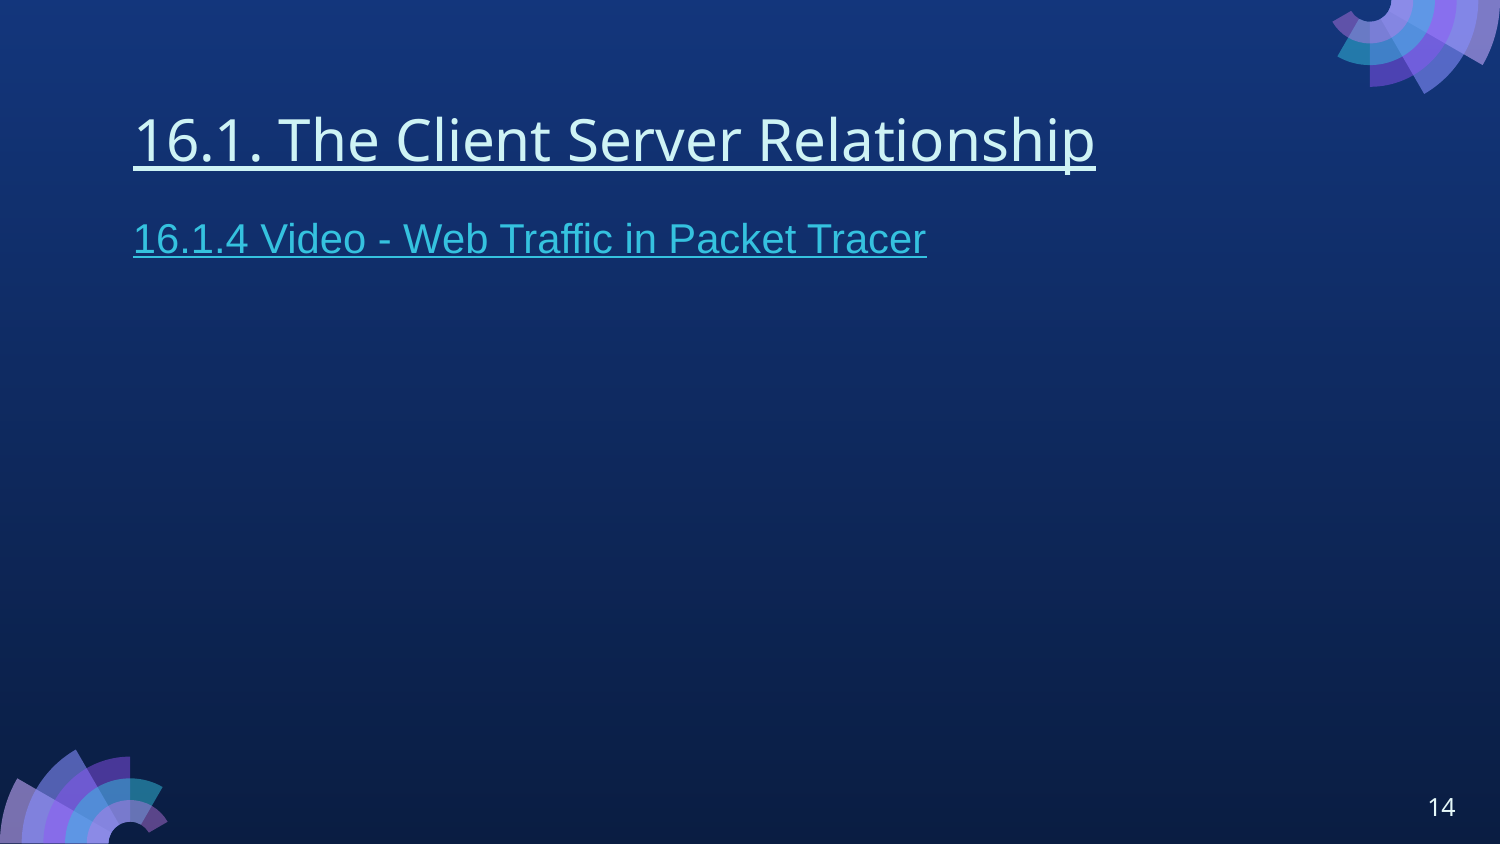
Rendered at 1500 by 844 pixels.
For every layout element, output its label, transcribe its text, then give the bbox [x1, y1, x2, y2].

title 16.1. The Client Server Relationship [118, 88, 1382, 183]
text_box 16.1.4 Video - Web Traffic in Packet Tracer [118, 204, 1382, 270]
footer 14 [964, 786, 1471, 832]
